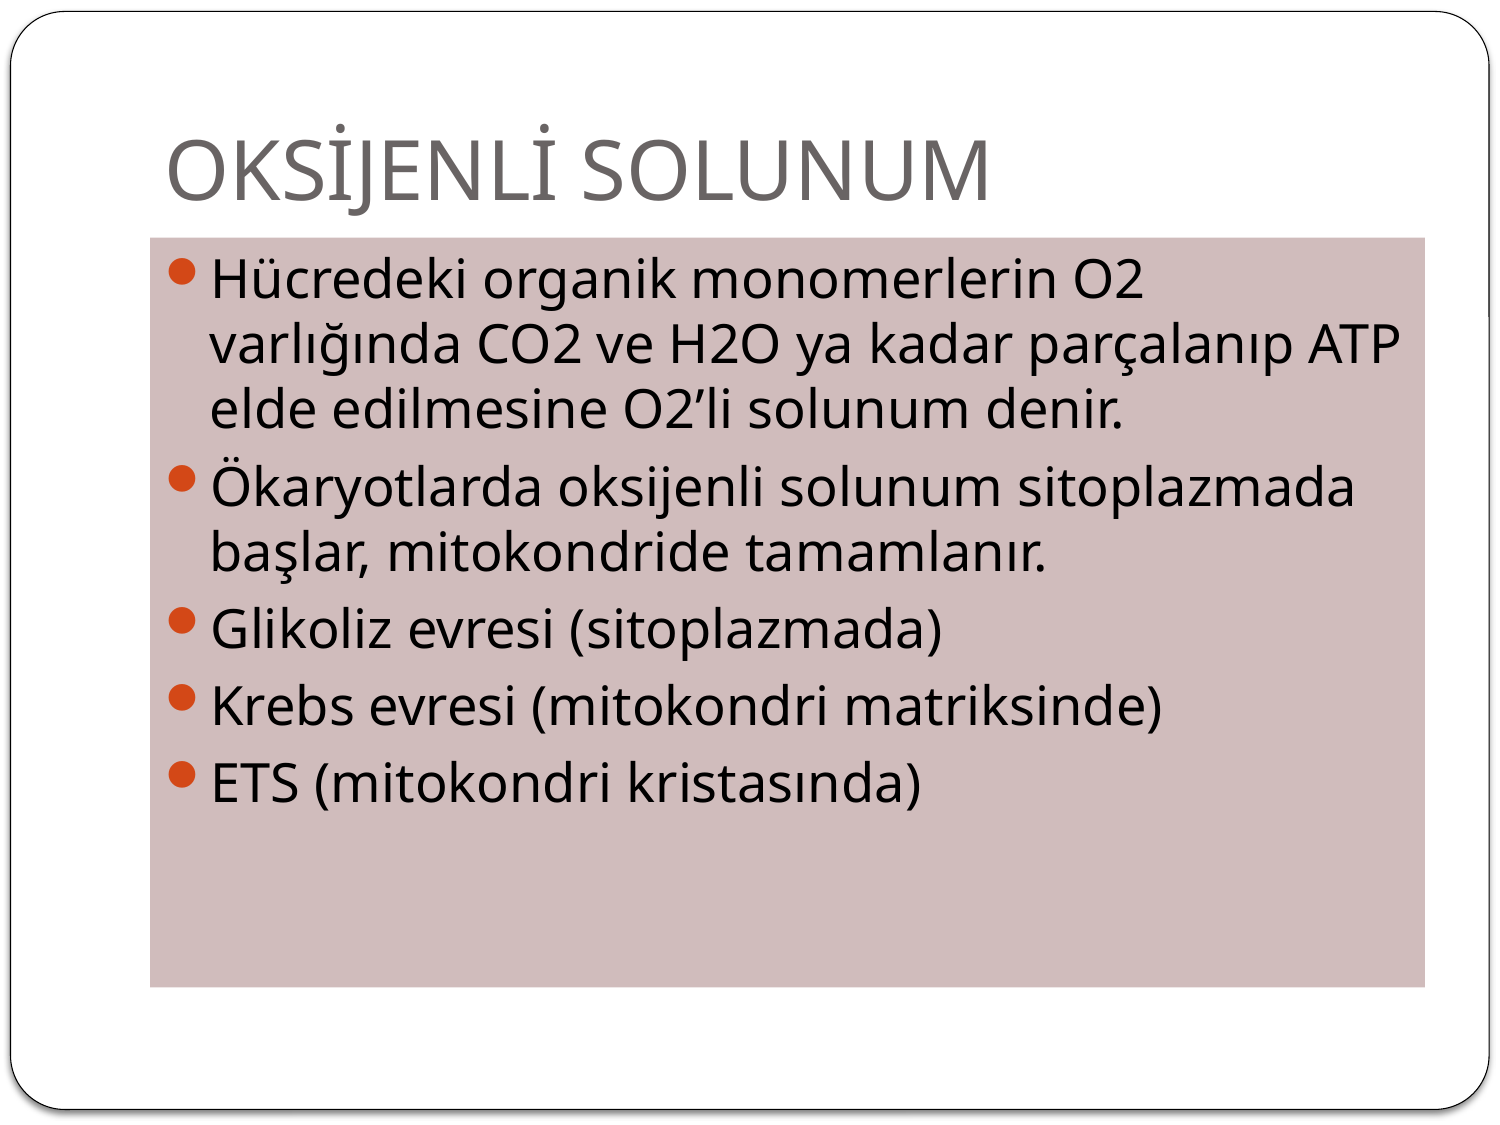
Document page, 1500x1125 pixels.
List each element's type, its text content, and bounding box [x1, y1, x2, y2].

list Hücredeki organik monomerlerin O2 varlığında CO2 ve H2O ya kadar parçalanıp ATP elde edilmesine O2’li solunum denir. Ökaryotlarda oksijenli solunum sitoplazmada başlar, mitokondride tamamlanır. Glikoliz evresi (sitoplazmada) Krebs evresi (mitokondri matriksinde) ETS (mitokondri kristasında) [150, 237, 1425, 988]
title OKSİJENLİ SOLUNUM [150, 45, 1425, 233]
